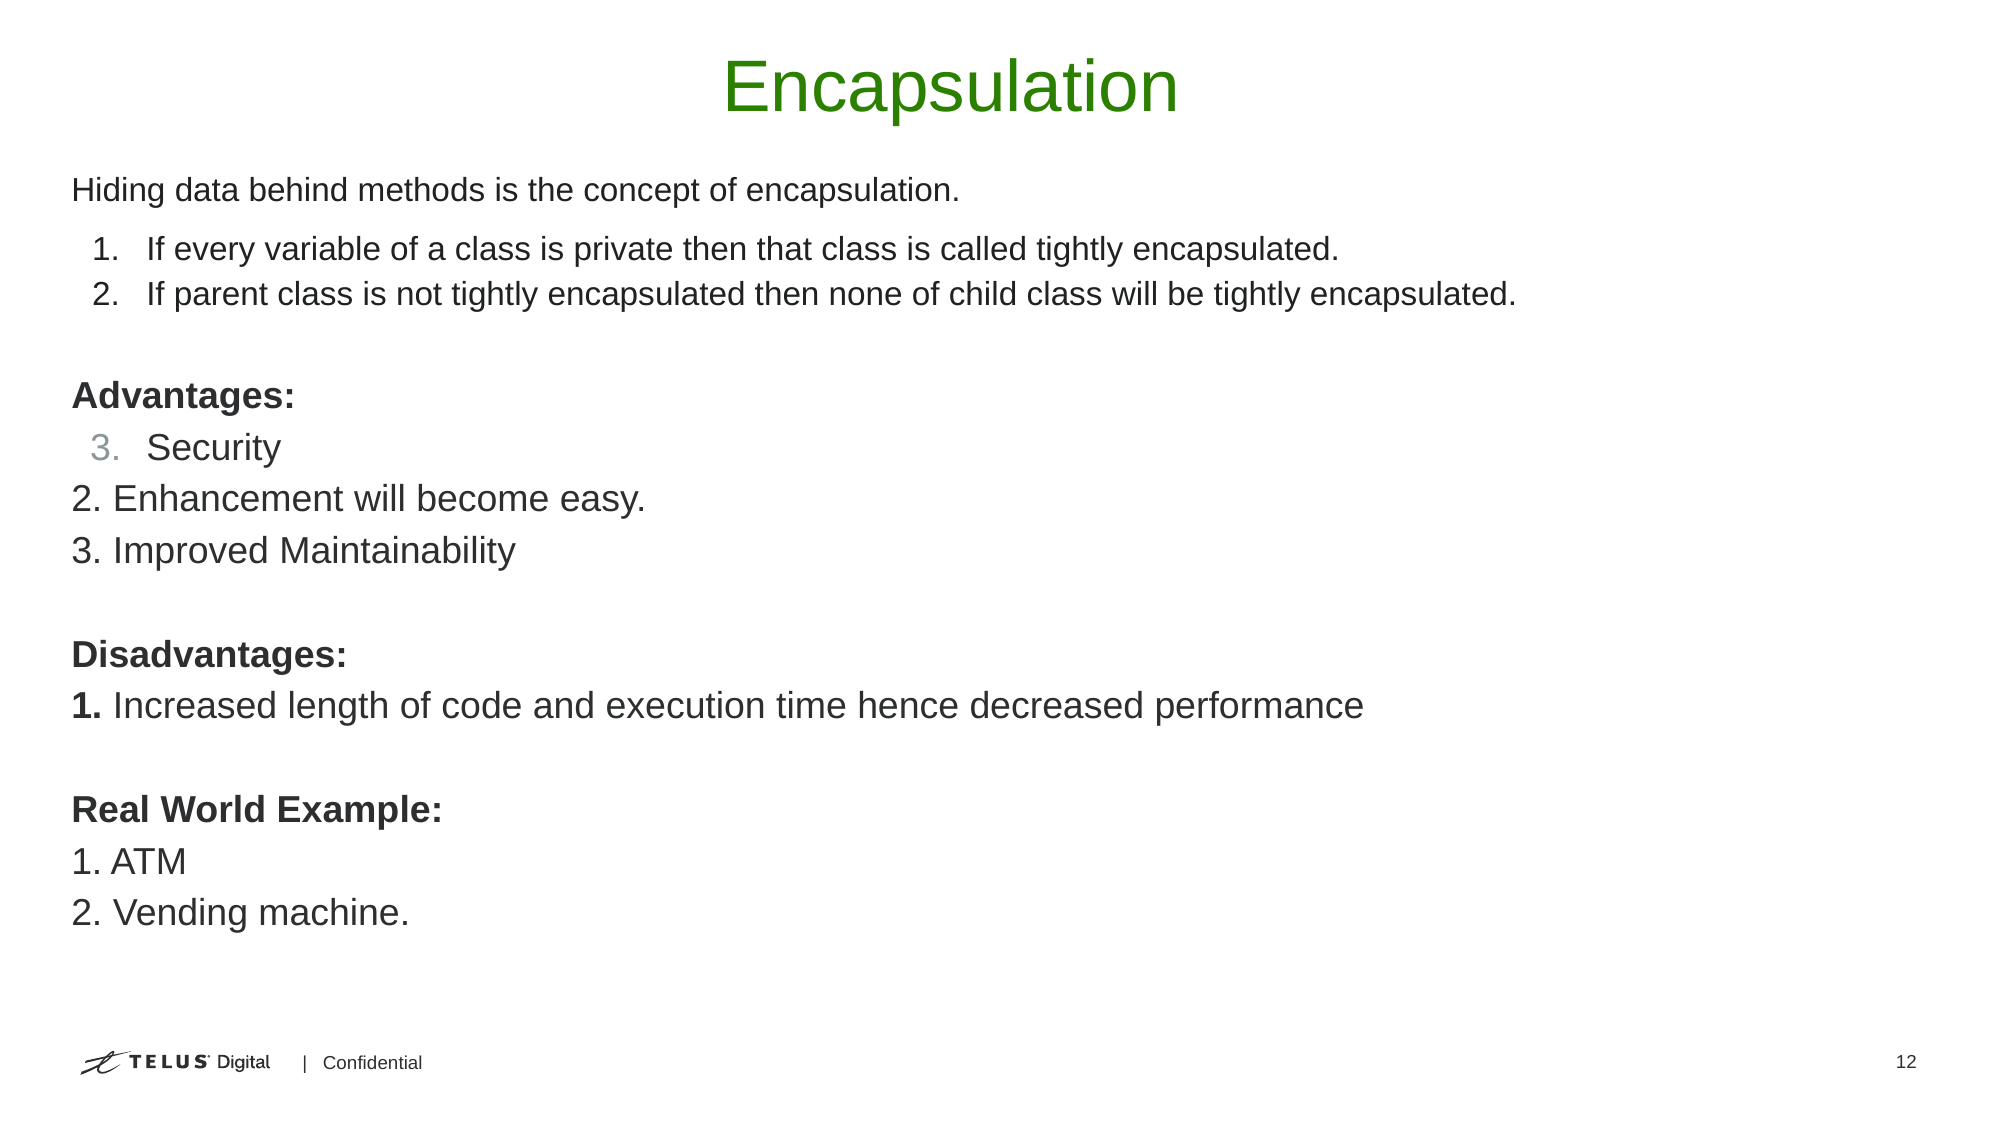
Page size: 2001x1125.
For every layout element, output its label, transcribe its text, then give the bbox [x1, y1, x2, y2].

list Hiding data behind methods is the concept of encapsulation. If every variable of a class is private then that class is called tightly encapsulated. If parent class is not tightly encapsulated then none of child class will be tightly encapsulated. Advantages: Security 2. Enhancement will become easy. 3. Improved Maintainability Disadvantages: 1. Increased length of code and execution time hence decreased performance Real World Example: 1. ATM 2. Vending machine. [68, 162, 1742, 1018]
title Encapsulation [68, 48, 1834, 136]
